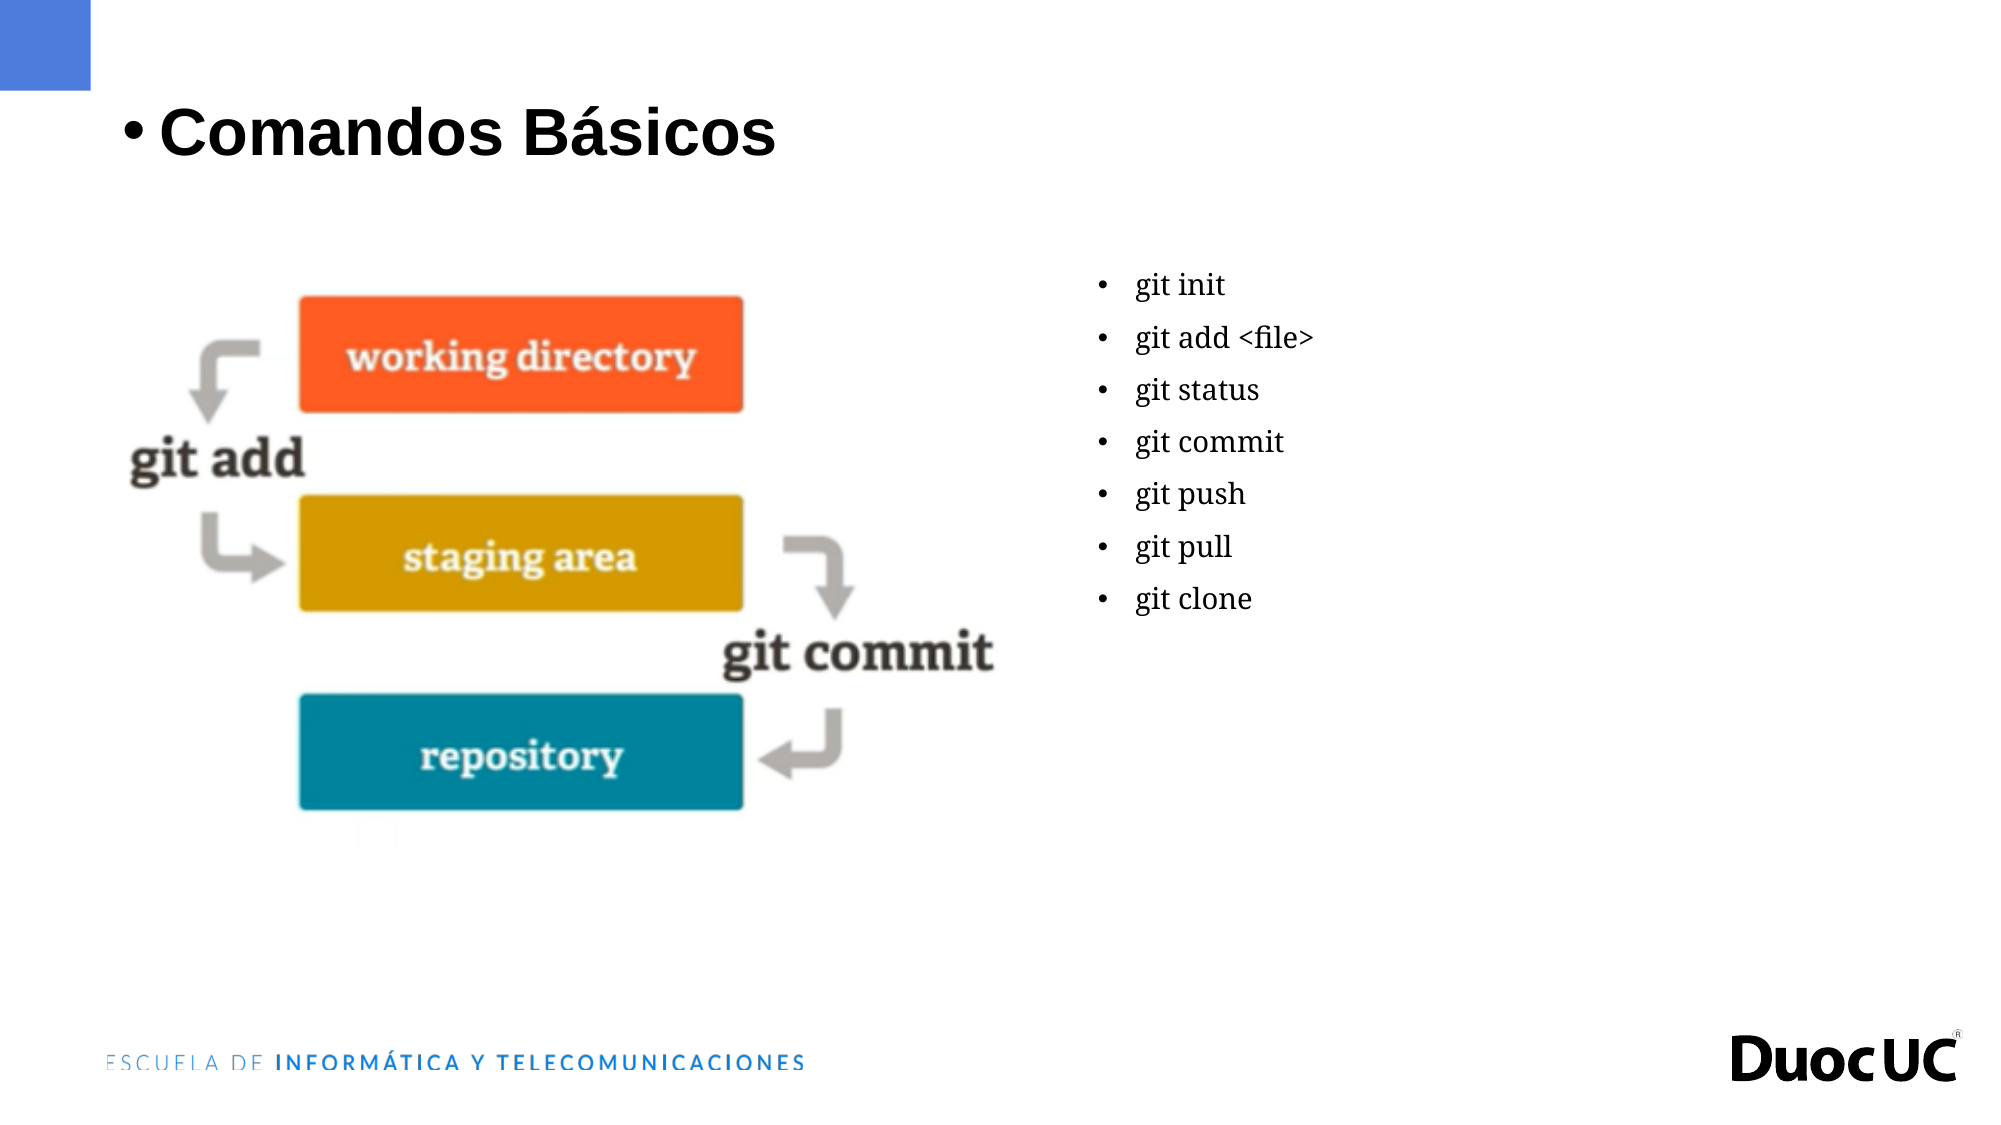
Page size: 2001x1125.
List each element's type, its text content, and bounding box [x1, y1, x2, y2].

list git init git add <file> git status git commit git push git pull git clone [1077, 250, 1722, 850]
picture [1952, 1029, 1963, 1039]
title Comandos Básicos [107, 90, 914, 168]
picture [121, 282, 1002, 850]
